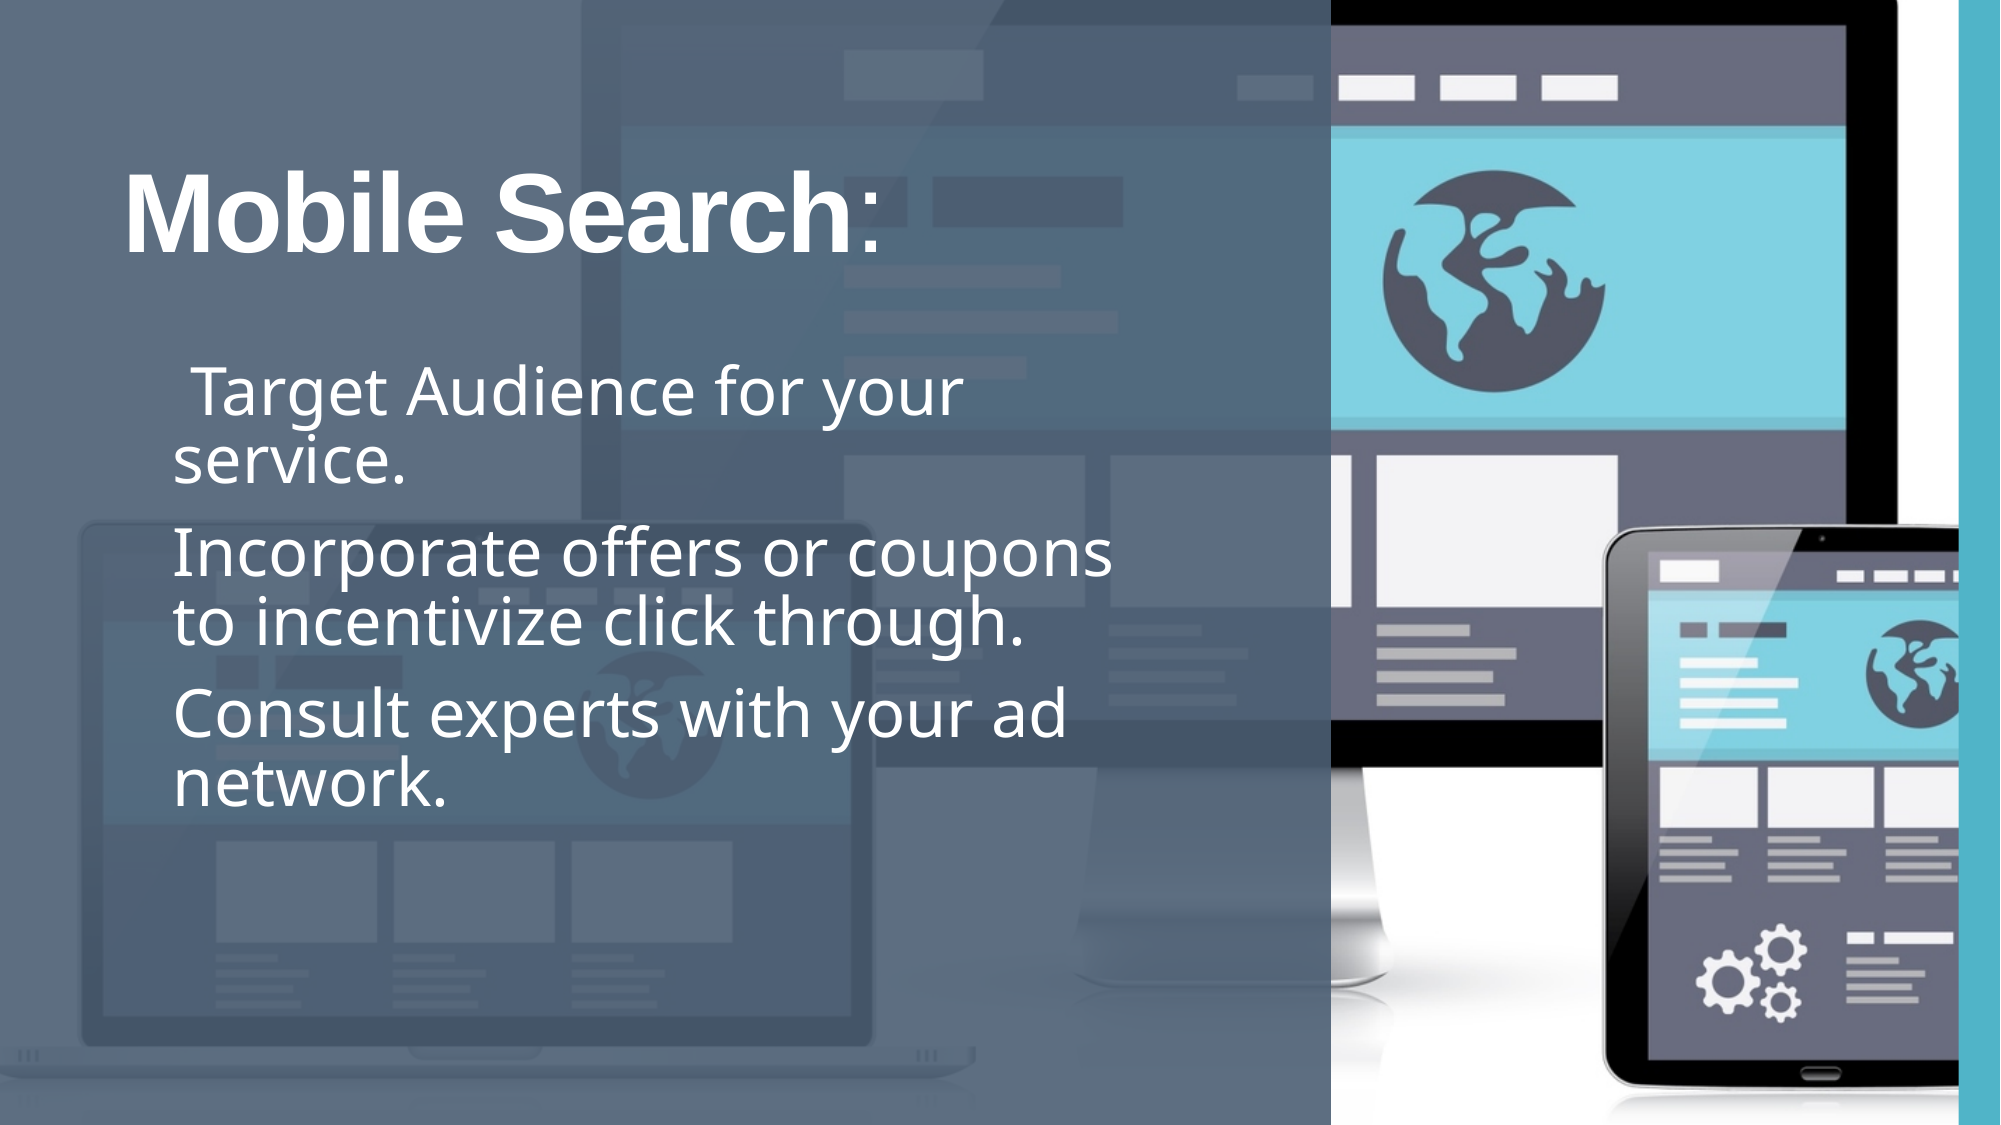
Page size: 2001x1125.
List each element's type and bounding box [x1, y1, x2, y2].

list [0, 0, 1959, 1125]
